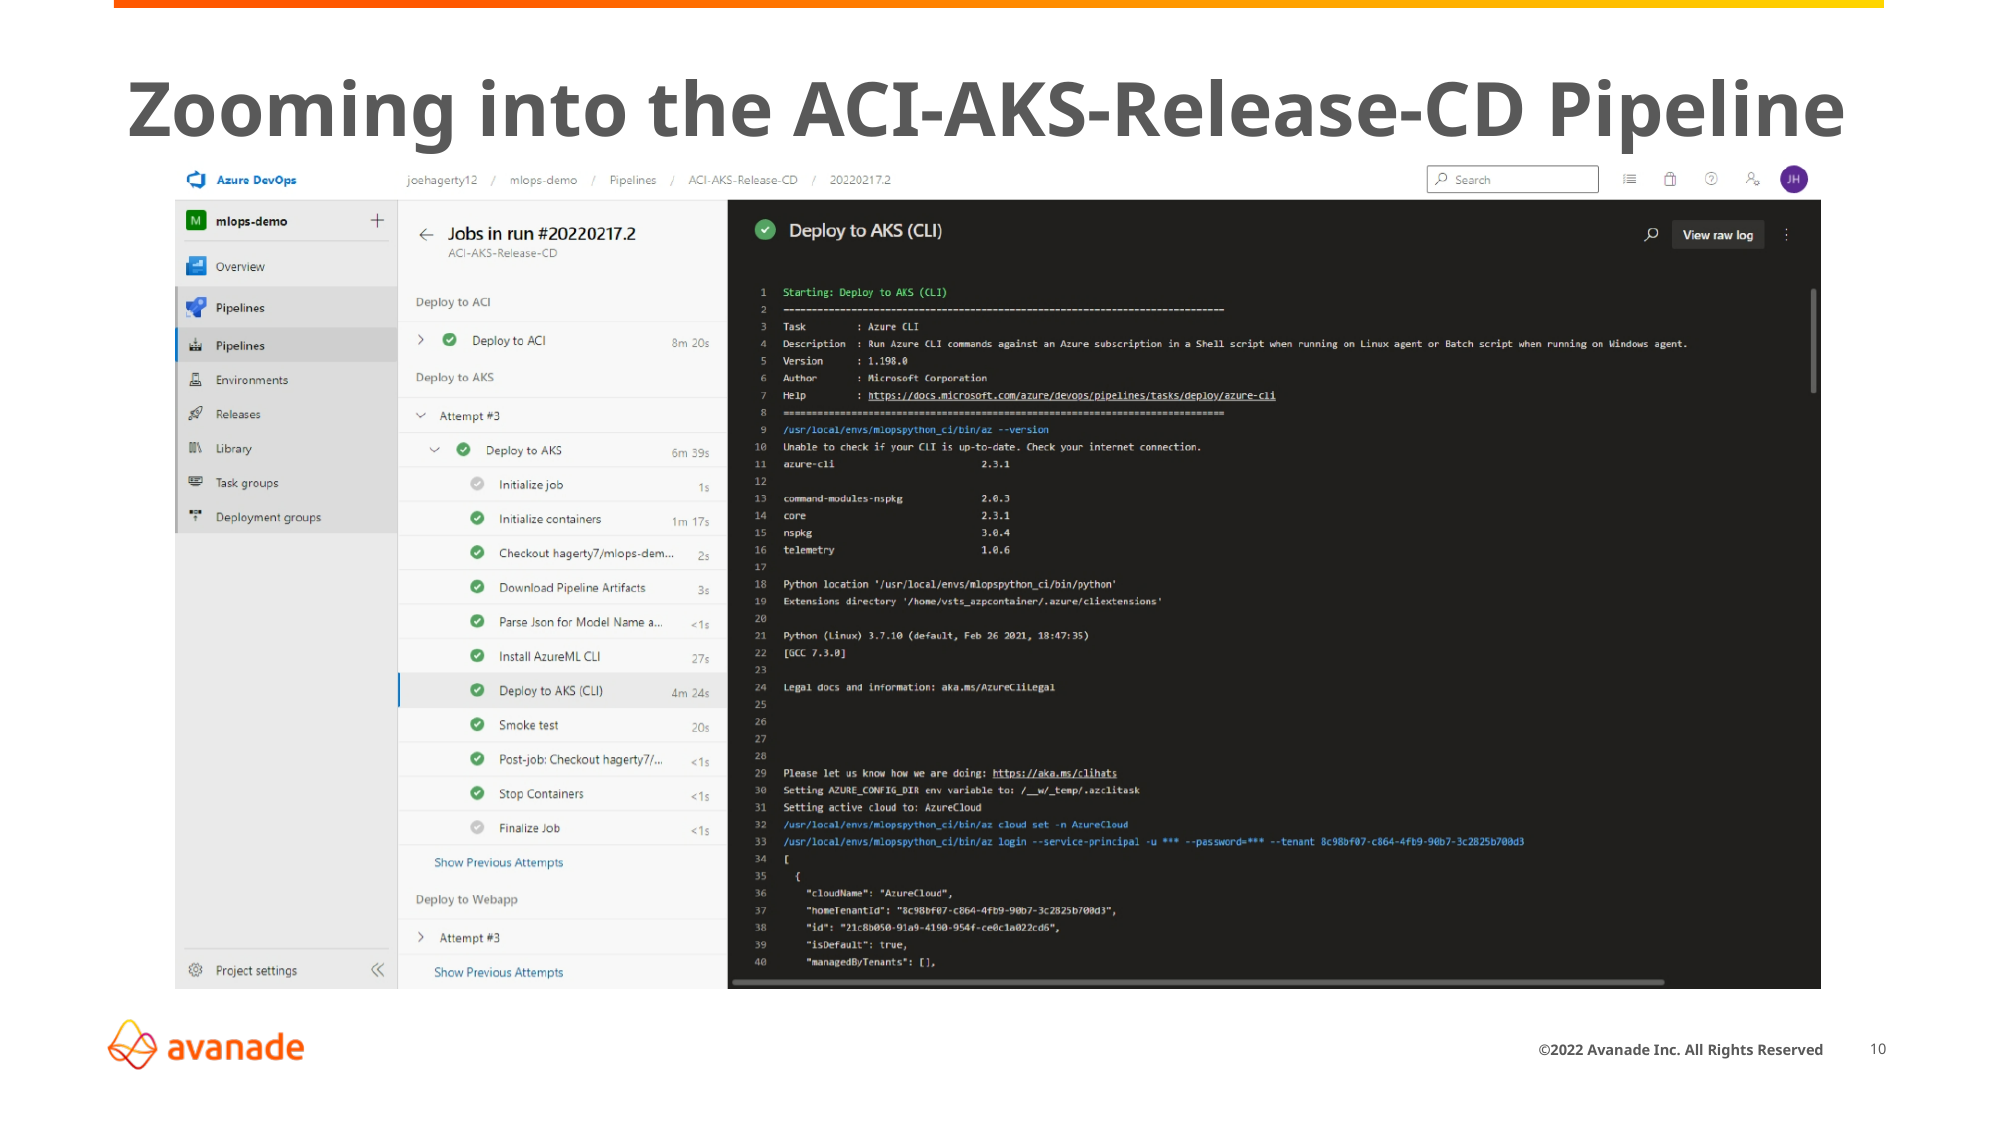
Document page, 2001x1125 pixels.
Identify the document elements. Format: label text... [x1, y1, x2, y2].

title Zooming into the ACI-AKS-Release-CD Pipeline [113, 64, 1883, 228]
picture [175, 158, 1821, 989]
picture [87, 999, 333, 1090]
slide_number 10 [1829, 1019, 1902, 1080]
